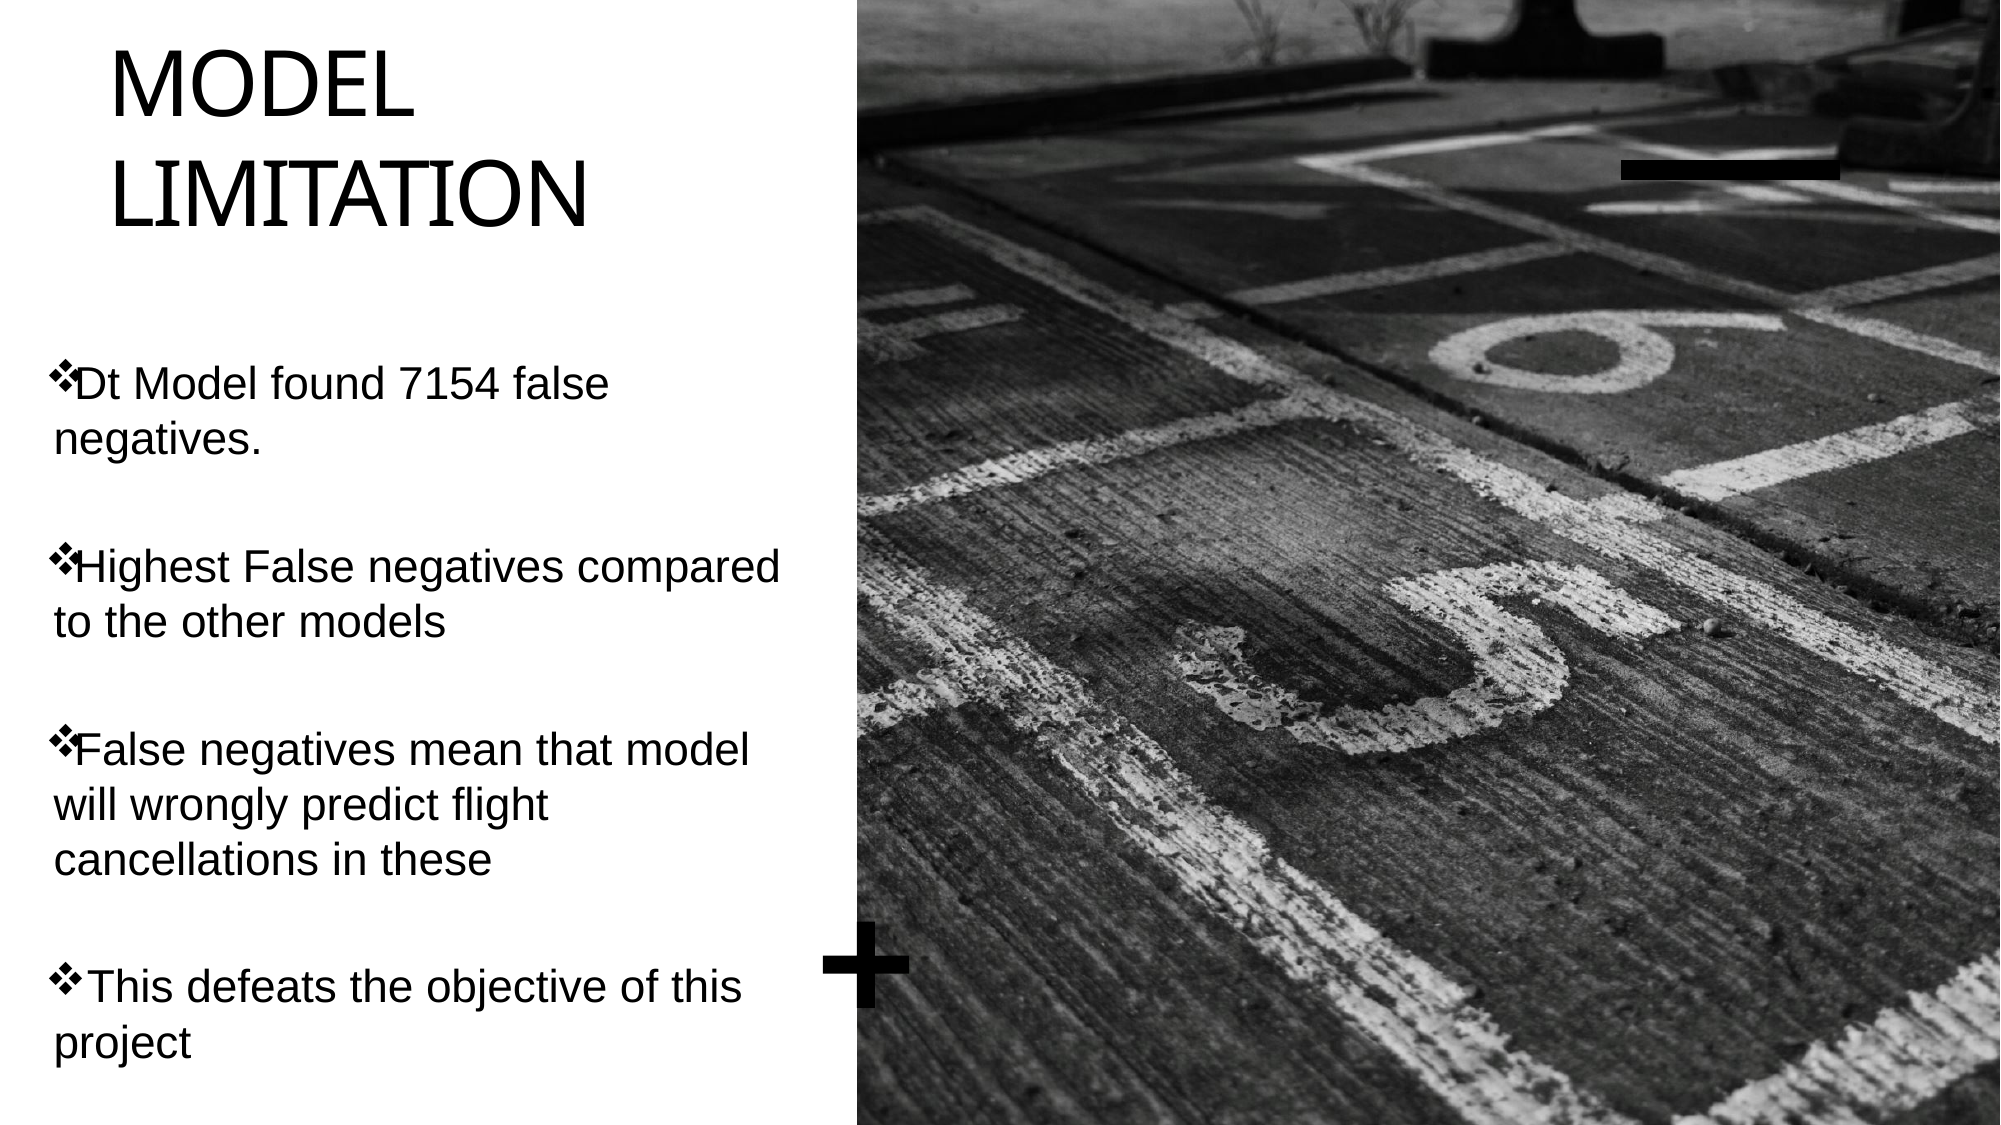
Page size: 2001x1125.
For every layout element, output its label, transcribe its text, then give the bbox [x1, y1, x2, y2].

text_box Dt Model found 7154 false negatives. Highest False negatives compared to the other models False negatives mean that model will wrongly predict flight cancellations in these This defeats the objective of this project [30, 282, 823, 1086]
title MODEL LIMITATION [92, 17, 768, 265]
picture [856, 0, 2000, 1125]
text_box [822, 955, 856, 975]
text_box [0, 0, 856, 1125]
